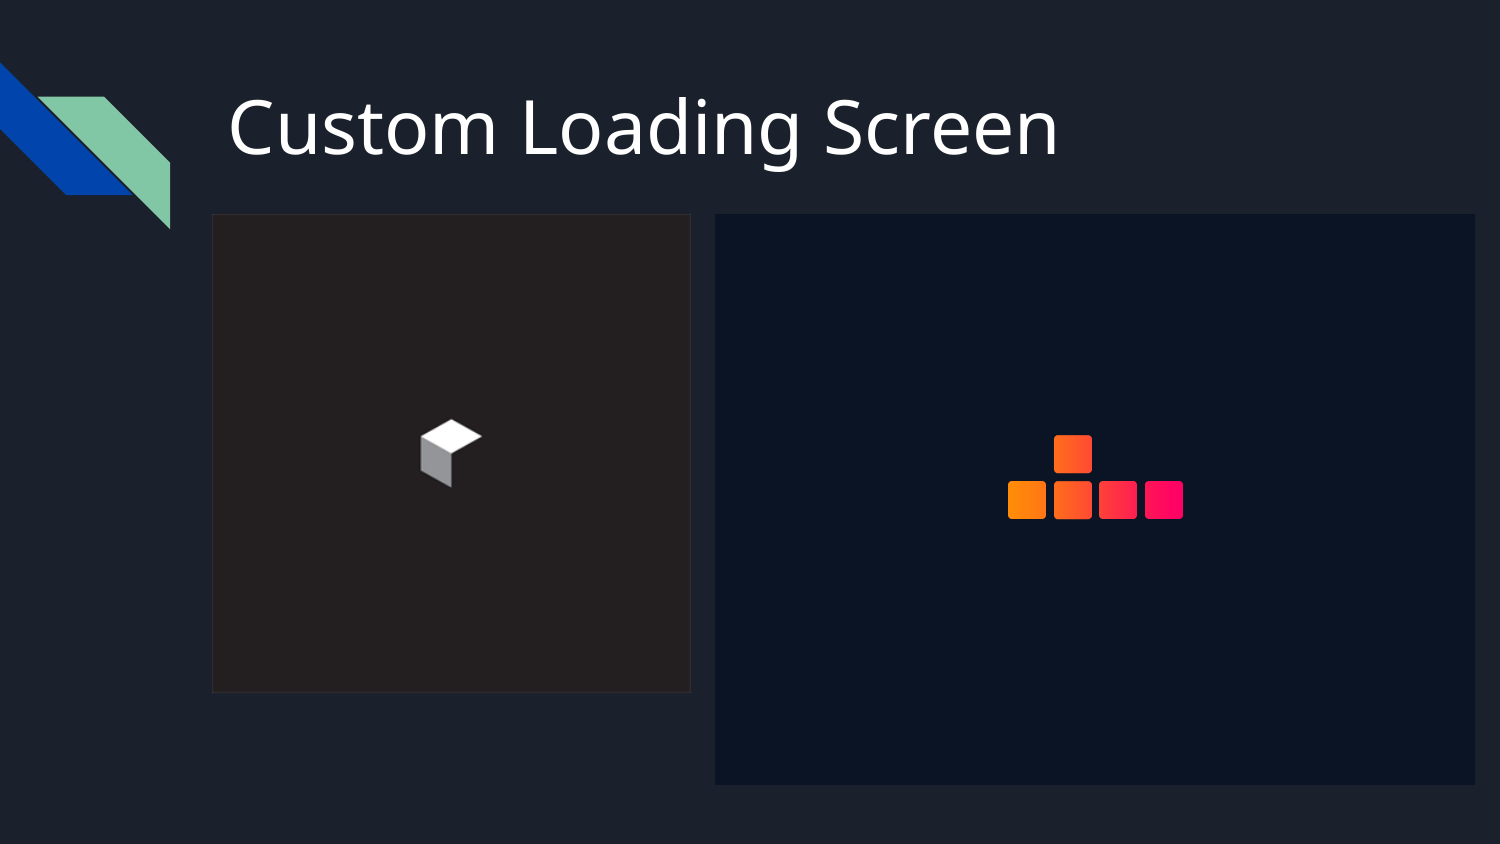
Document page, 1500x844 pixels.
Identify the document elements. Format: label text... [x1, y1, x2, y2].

picture [212, 214, 691, 693]
picture [715, 214, 1476, 785]
title Custom Loading Screen [212, 64, 1368, 215]
